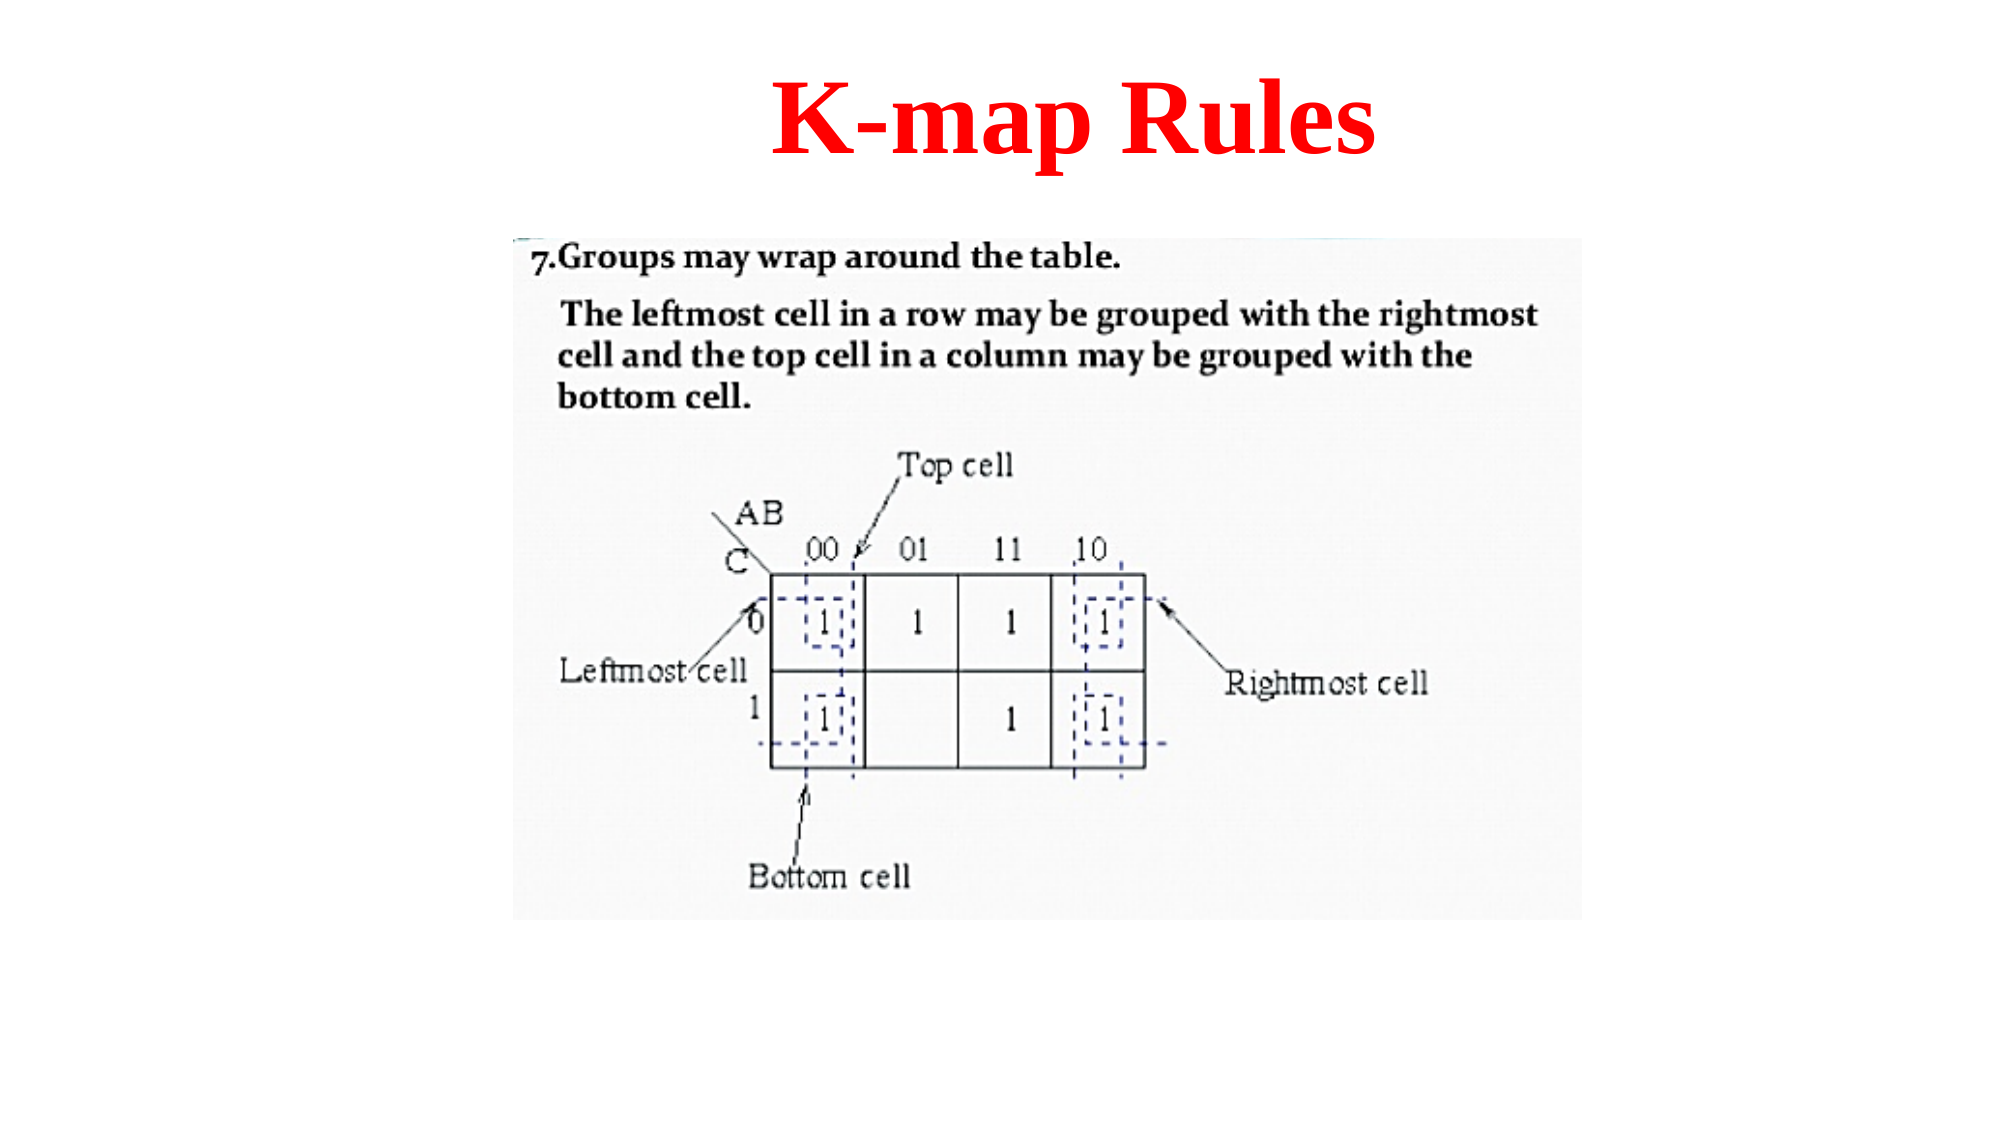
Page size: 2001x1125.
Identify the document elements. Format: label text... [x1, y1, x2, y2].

picture [513, 238, 1582, 920]
title K-map Rules [324, 52, 1825, 185]
